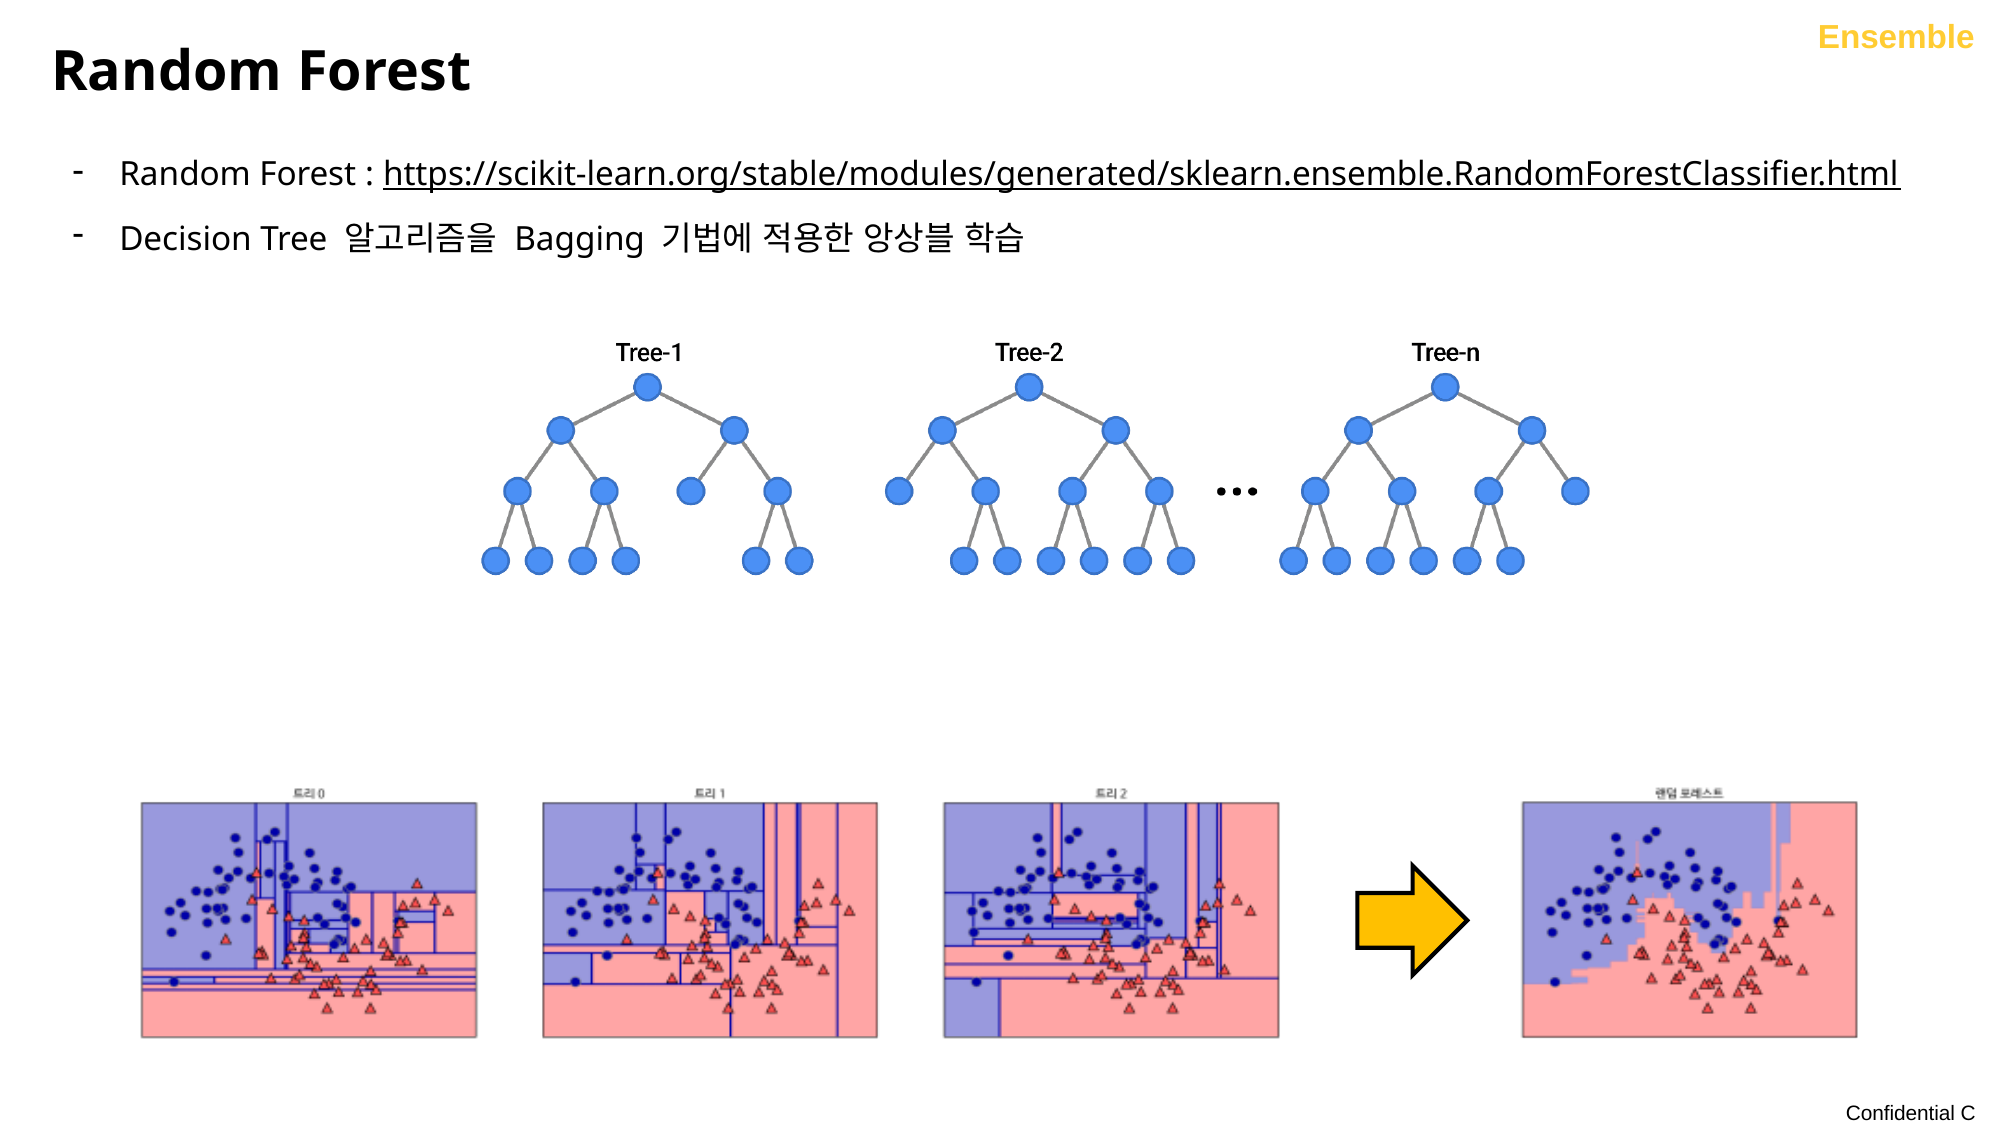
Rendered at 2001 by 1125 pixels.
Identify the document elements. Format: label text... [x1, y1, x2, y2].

list Ensemble [1424, 19, 1975, 55]
text_box Random Forest : https://scikit-learn.org/stable/modules/generated/sklearn.ensemble.RandomForestClassifier.html Decision Tree 알고리즘을 Bagging 기법에 적용한 앙상블 학습 [72, 129, 1928, 391]
picture [1493, 768, 1866, 1045]
text_box [1355, 860, 1471, 981]
picture [134, 782, 1288, 1059]
title Random Forest [51, 44, 1331, 101]
picture [471, 323, 1592, 735]
